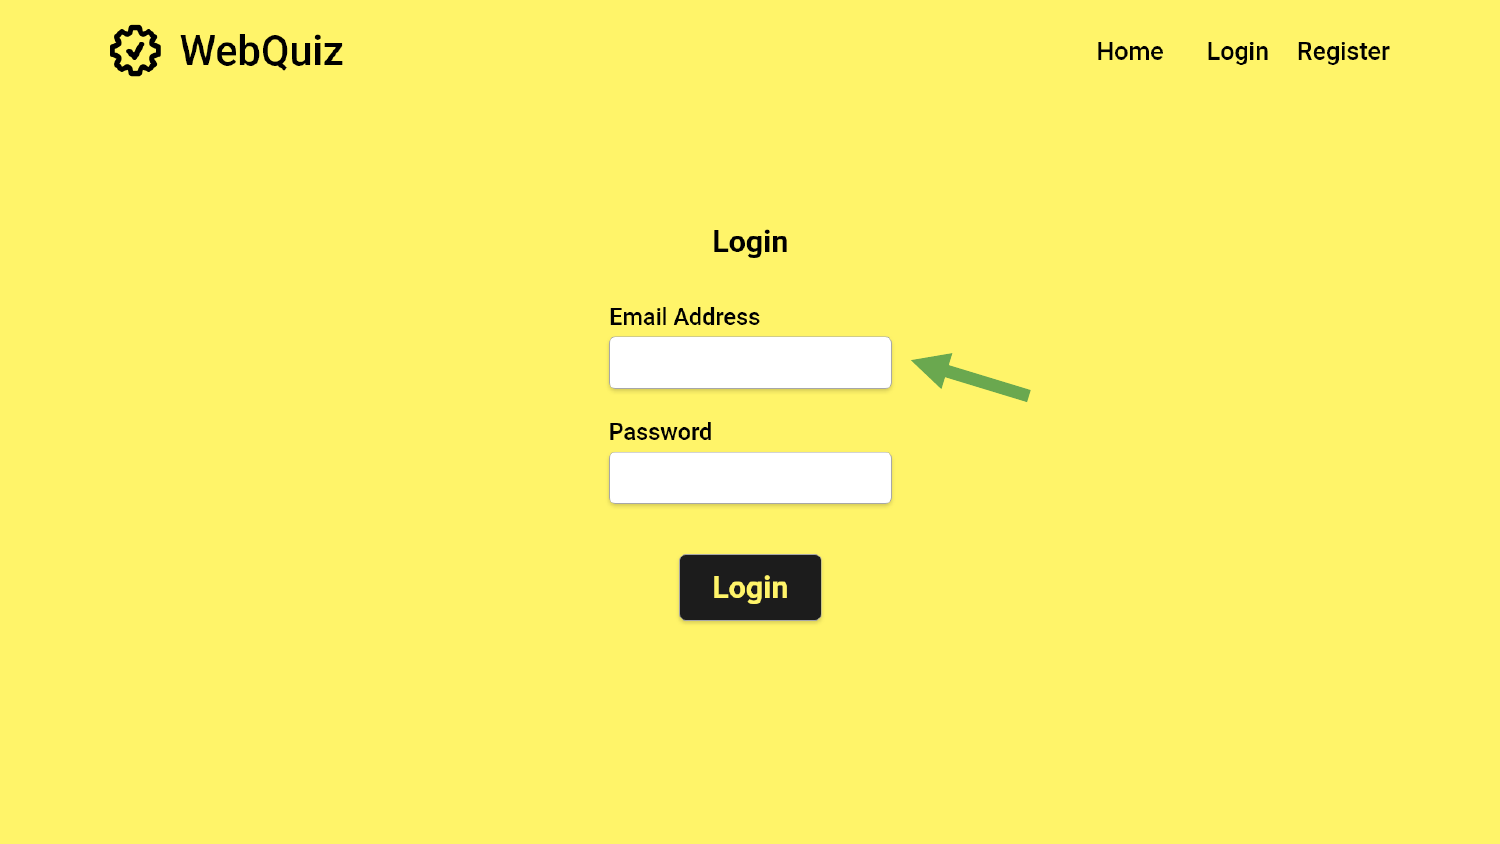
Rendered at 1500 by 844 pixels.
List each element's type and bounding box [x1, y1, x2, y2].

picture [0, 0, 1500, 844]
text_box [910, 359, 1030, 397]
